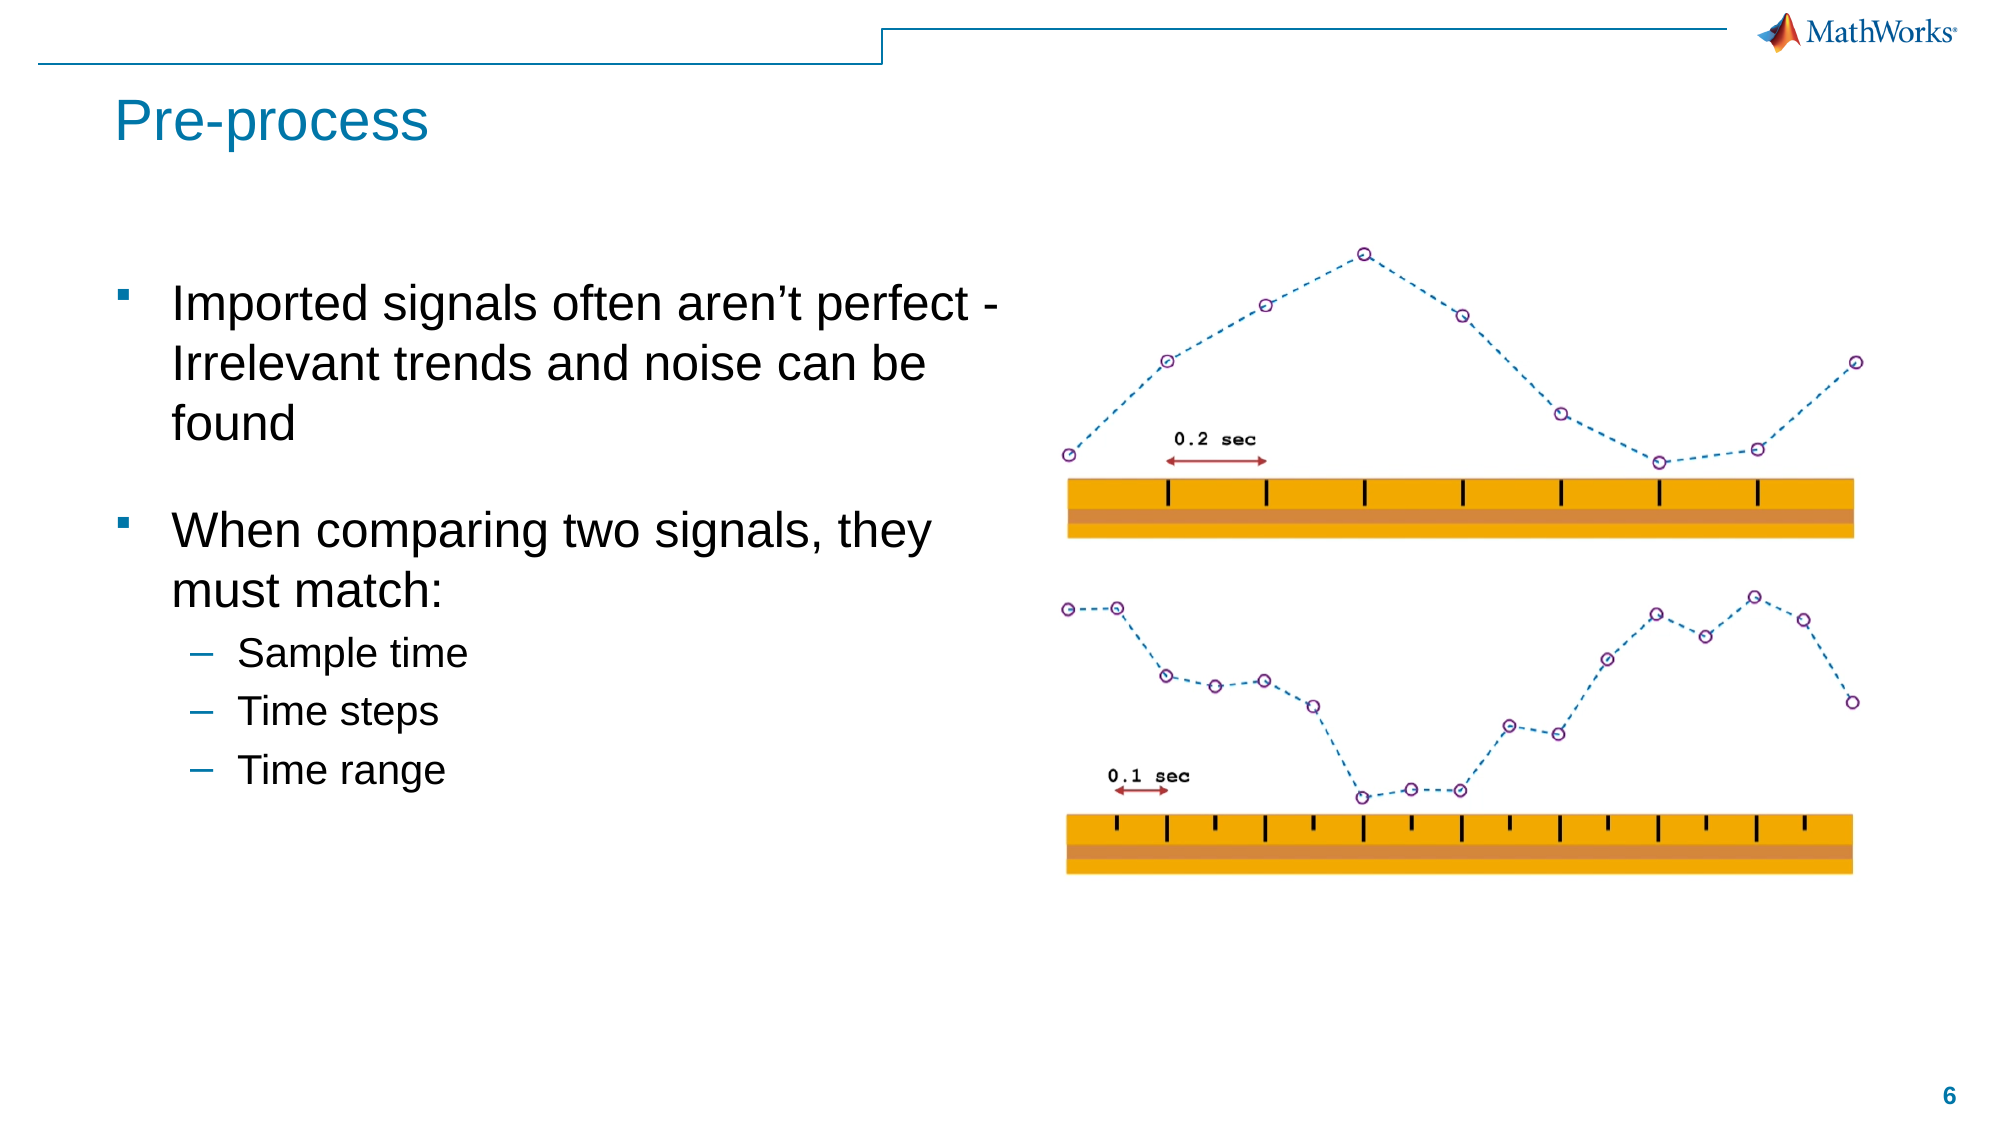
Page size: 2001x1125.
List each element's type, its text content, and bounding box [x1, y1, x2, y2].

picture [1751, 3, 1970, 63]
list Imported signals often aren’t perfect - Irrelevant trends and noise can be found When comparing two signals, they must match: Sample time Time steps Time range [99, 262, 1017, 1025]
title Pre-process [99, 75, 1867, 238]
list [1037, 240, 1888, 887]
